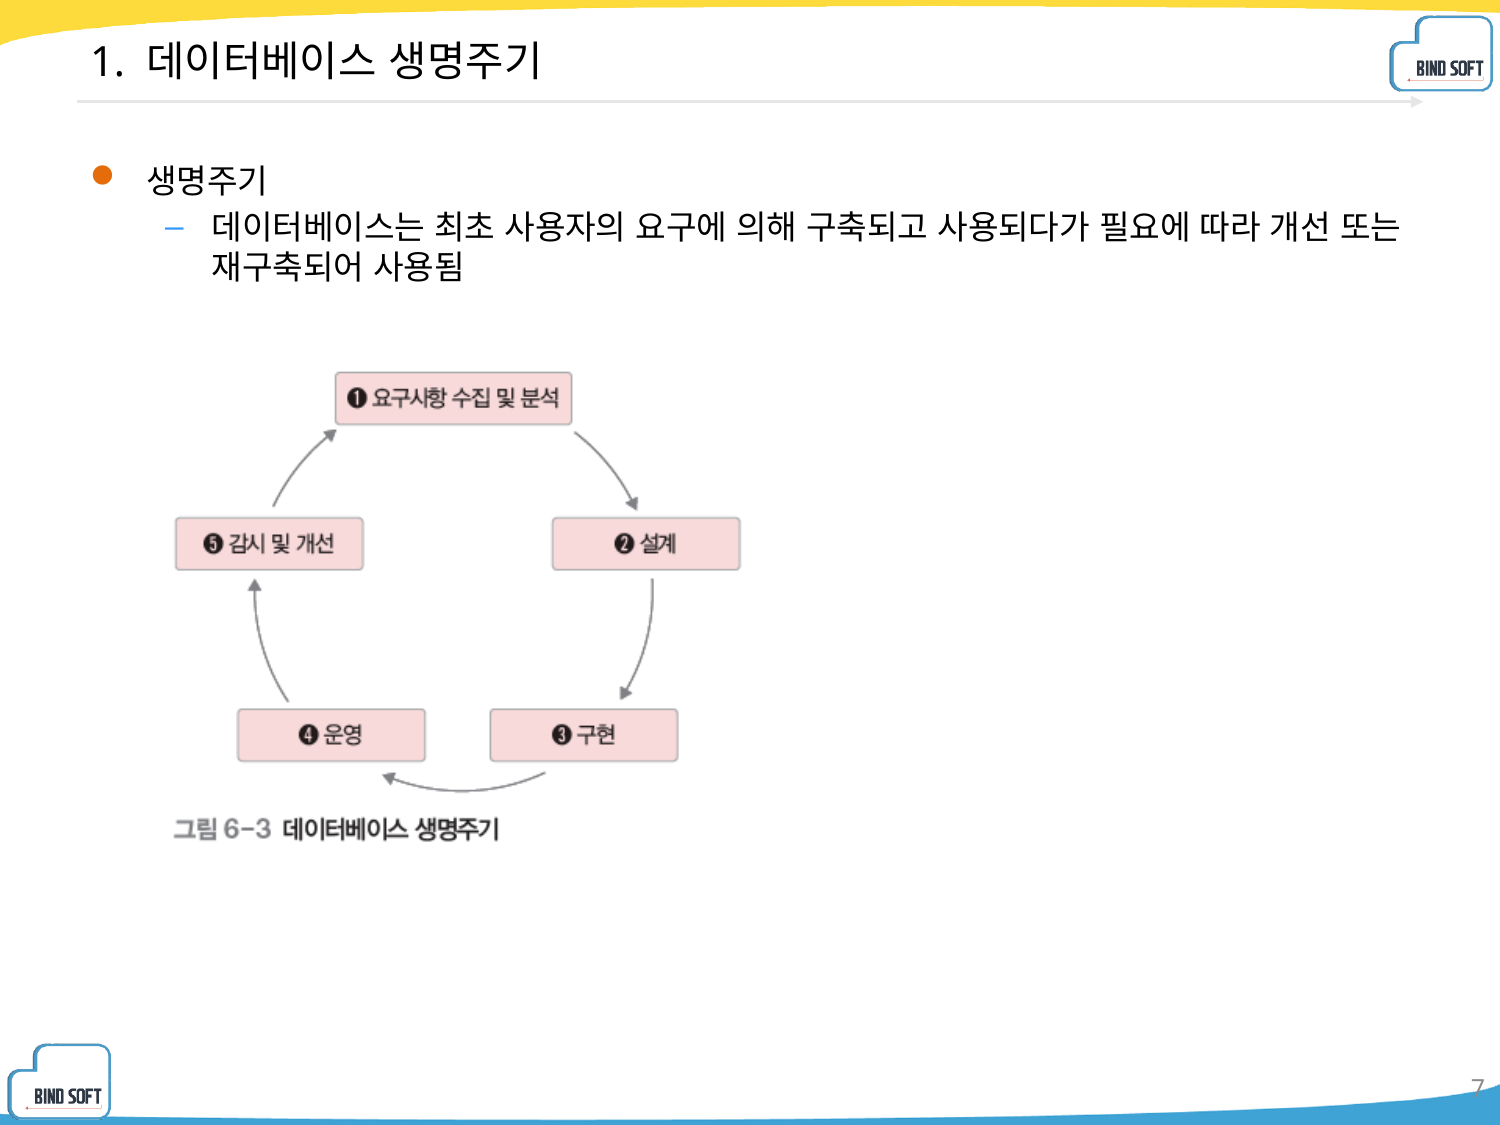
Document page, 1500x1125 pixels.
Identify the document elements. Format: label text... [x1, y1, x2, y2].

slide_number 7 [1149, 1068, 1500, 1111]
picture [0, 1003, 1500, 1125]
list 생명주기 데이터베이스는 최초 사용자의 요구에 의해 구축되고 사용되다가 필요에 따라 개선 또는 재구축되어 사용됨 [75, 152, 1425, 806]
title 1. 데이터베이스 생명주기 [75, 11, 1425, 108]
picture [0, 0, 1500, 96]
picture [170, 361, 755, 845]
